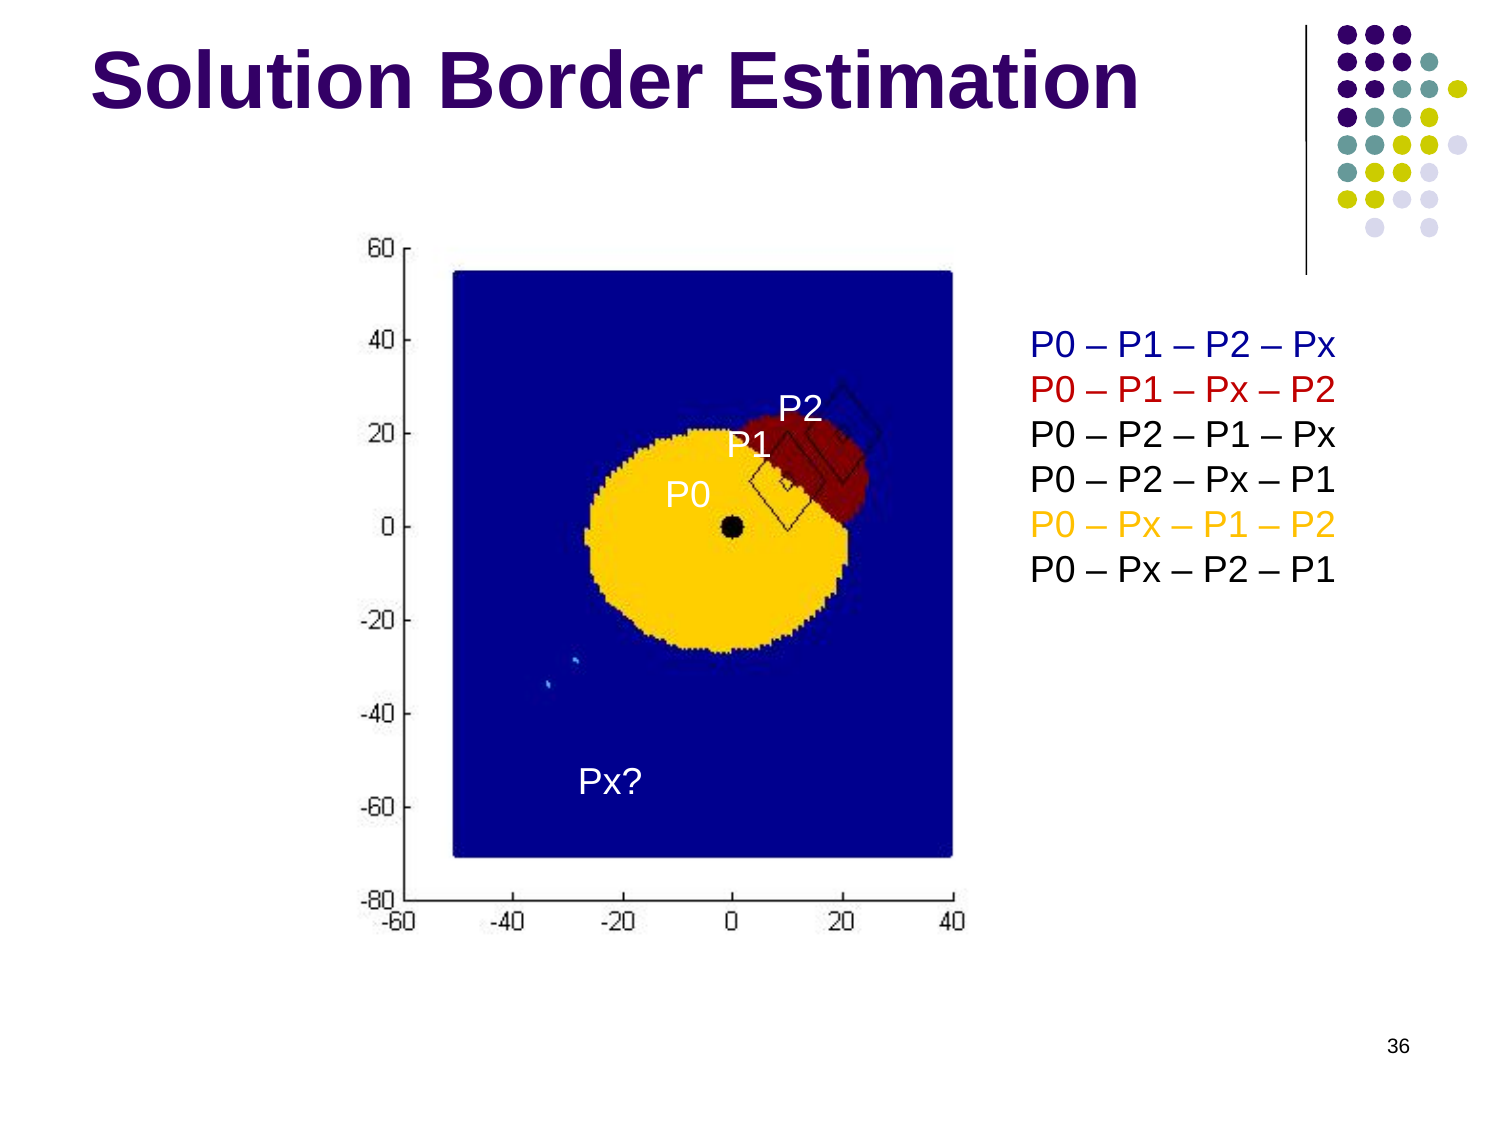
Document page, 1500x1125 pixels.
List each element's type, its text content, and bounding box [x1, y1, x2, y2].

picture [312, 187, 1020, 988]
text_box P0 – P1 – P2 – Px P0 – P1 – Px – P2 P0 – P2 – P1 – Px P0 – P2 – Px – P1 P0 – Px – P1 – P2 P0 – Px – P2 – P1 [1024, 312, 1352, 598]
title Solution Border Estimation [75, 20, 1313, 233]
slide_number 36 [1074, 1024, 1426, 1101]
